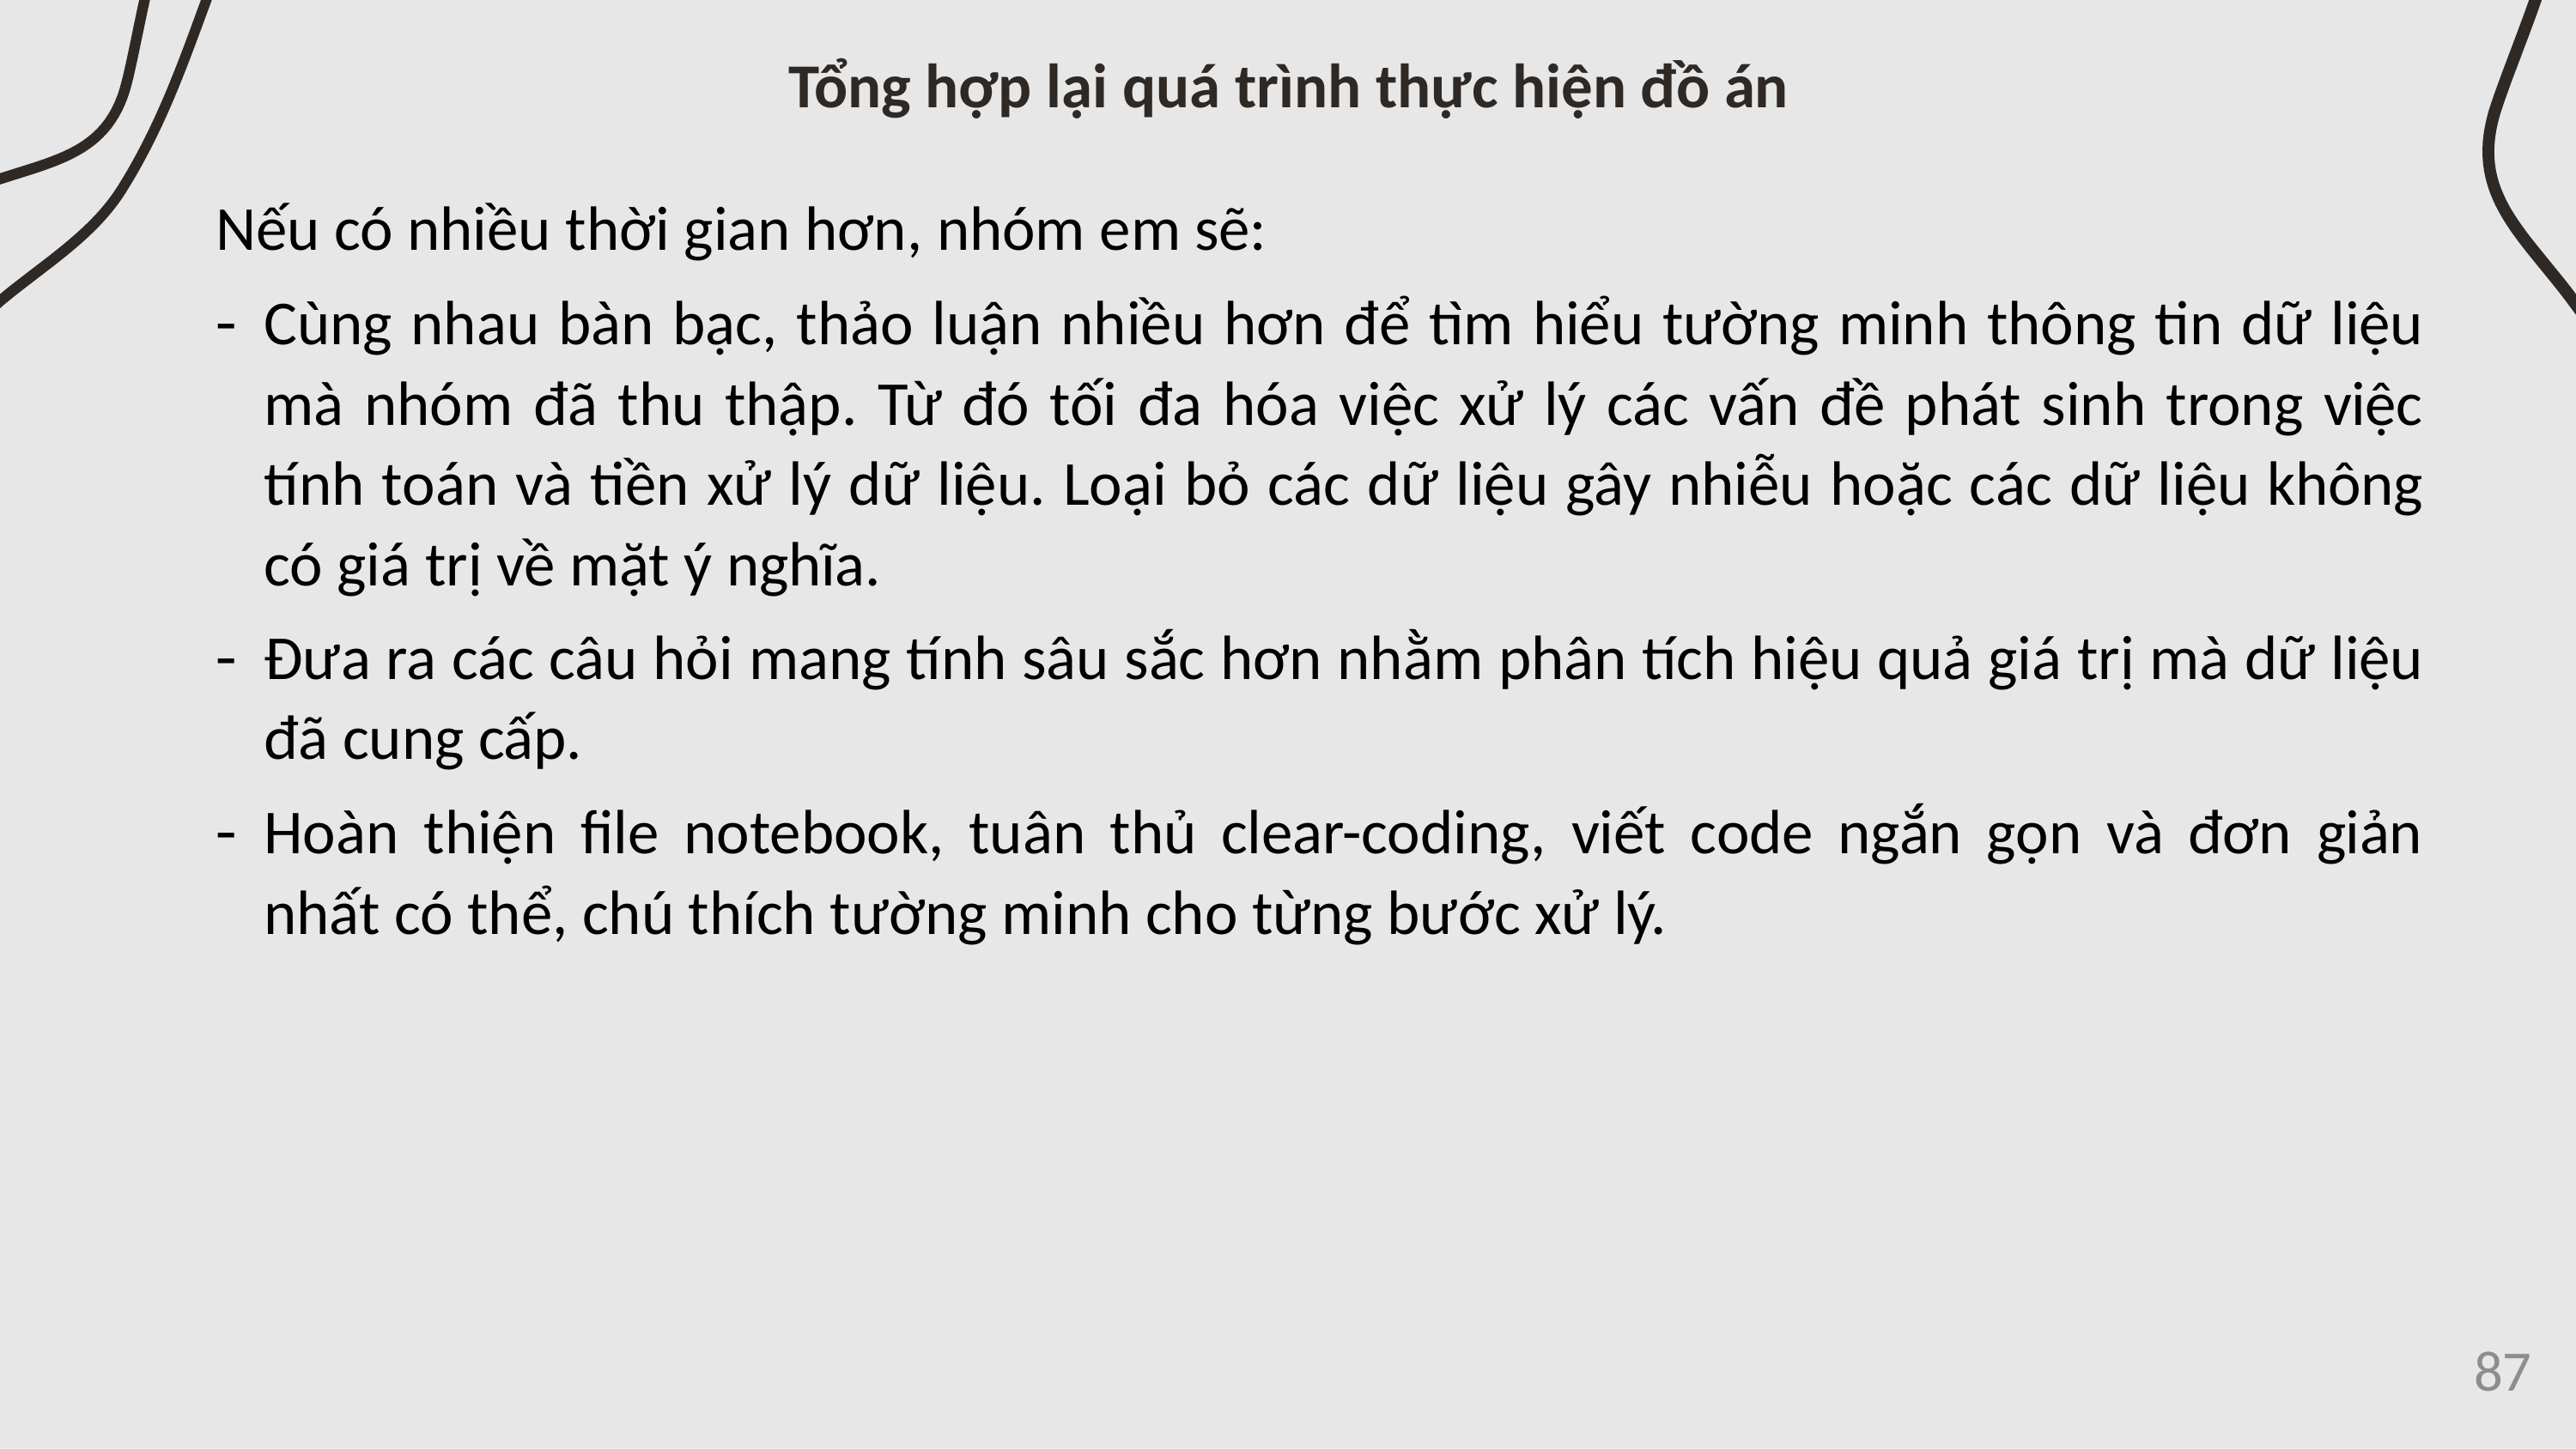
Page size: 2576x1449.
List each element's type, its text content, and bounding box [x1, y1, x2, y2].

slide_number 87 [2468, 1346, 2540, 1449]
text_box [2482, 0, 2576, 315]
text_box Tổng hợp lại quá trình thực hiện đồ án Nếu có nhiều thời gian hơn, nhóm em sẽ: Cùng nhau bàn bạc, thảo luận nhiều hơn để tìm hiểu tường minh thông tin dữ liệu mà nhóm đã thu thập. Từ đó tối đa hóa việc xử lý các vấn đề phát sinh trong việc tính toán và tiền xử lý dữ liệu. Loại bỏ các dữ liệu gây nhiễu hoặc các dữ liệu không có giá trị về mặt ý nghĩa. Đưa ra các câu hỏi mang tính sâu sắc hơn nhằm phân tích hiệu quả giá trị mà dữ liệu đã cung cấp. Hoàn thiện file notebook, tuân thủ clear-coding, viết code ngắn gọn và đơn giản nhất có thể, chú thích tường minh cho từng bước xử lý. [214, 42, 2423, 947]
